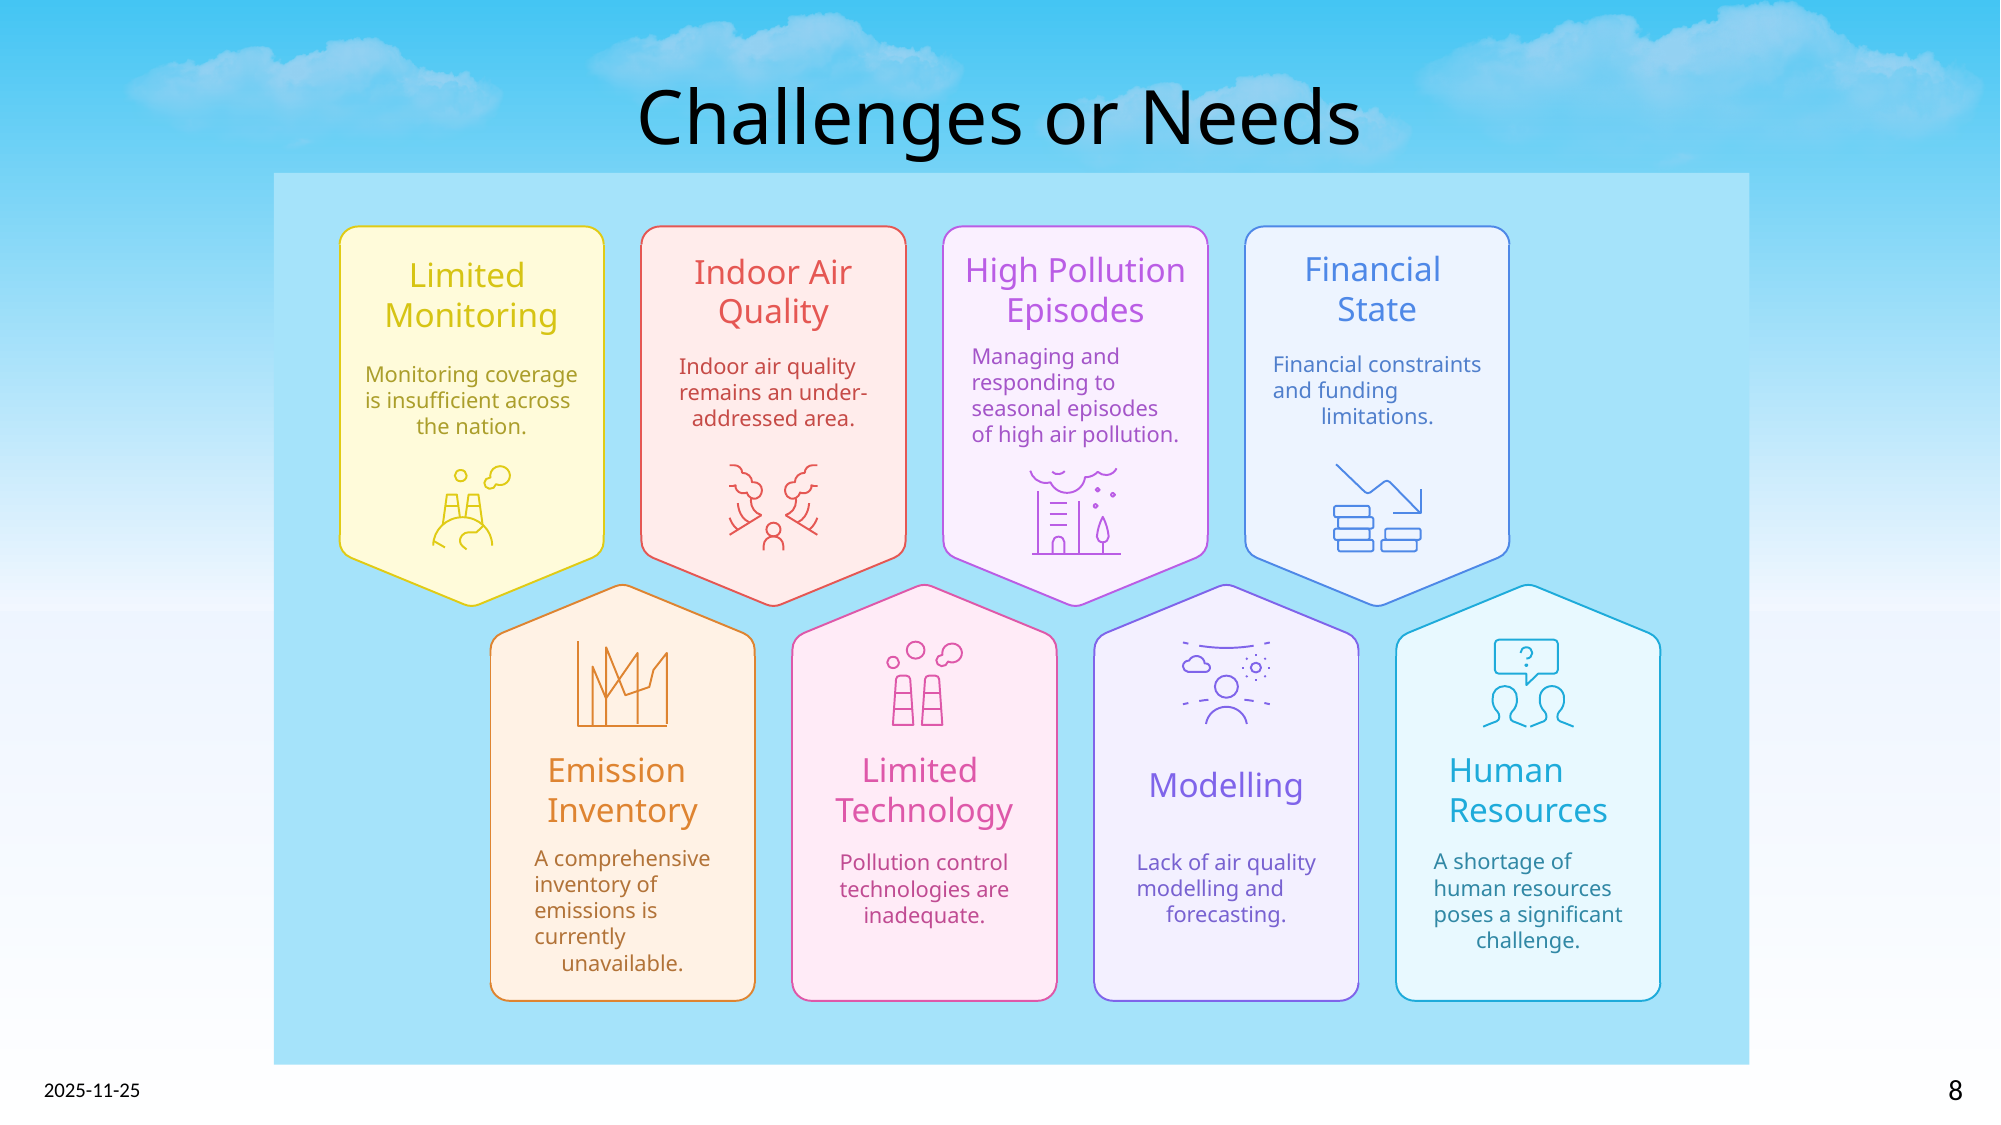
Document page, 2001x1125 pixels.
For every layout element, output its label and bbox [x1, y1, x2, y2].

text_box [0, 0, 2000, 612]
text_box [273, 172, 1750, 1065]
